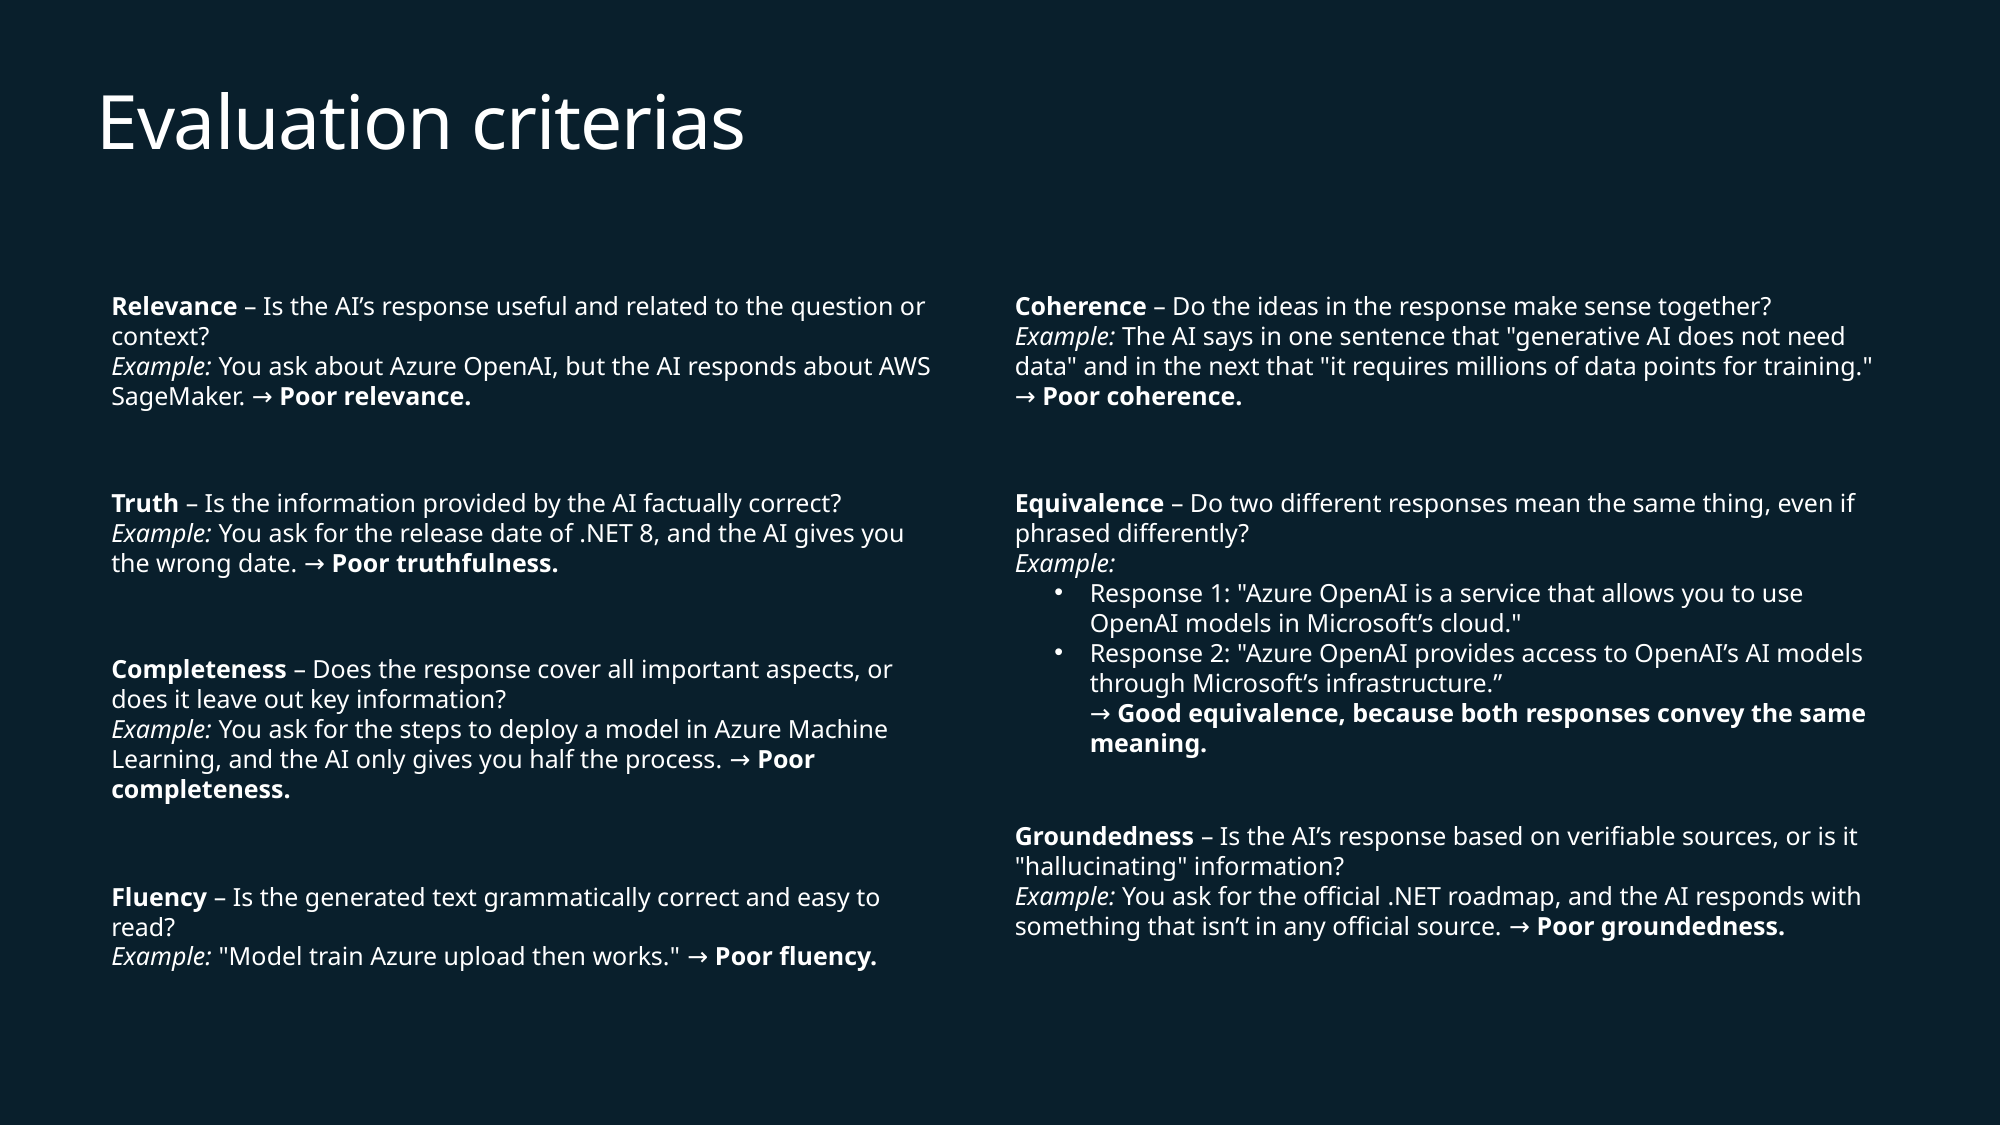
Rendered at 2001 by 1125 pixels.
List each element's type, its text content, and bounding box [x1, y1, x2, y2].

text_box Completeness – Does the response cover all important aspects, or does it leave out key information? Example: You ask for the steps to deploy a model in Azure Machine Learning, and the AI only gives you half the process. → Poor completeness. [96, 646, 958, 812]
text_box Relevance – Is the AI’s response useful and related to the question or context? Example: You ask about Azure OpenAI, but the AI responds about AWS SageMaker. → Poor relevance. [96, 283, 958, 418]
text_box Groundedness – Is the AI’s response based on verifiable sources, or is it "hallucinating" information? Example: You ask for the official .NET roadmap, and the AI responds with something that isn’t in any official source. → Poor groundedness. [999, 813, 1904, 948]
text_box Fluency – Is the generated text grammatically correct and easy to read? Example: "Model train Azure upload then works." → Poor fluency. [96, 873, 958, 979]
text_box Truth – Is the information provided by the AI factually correct? Example: You ask for the release date of .NET 8, and the AI gives you the wrong date. → Poor truthfulness. [96, 480, 958, 585]
title Evaluation criterias [96, 75, 1904, 166]
text_box Equivalence – Do two different responses mean the same thing, even if phrased differently? Example: Response 1: "Azure OpenAI is a service that allows you to use OpenAI models in Microsoft’s cloud." Response 2: "Azure OpenAI provides access to OpenAI’s AI models through Microsoft’s infrastructure.” → Good equivalence, because both responses convey the same meaning. [999, 480, 1904, 765]
text_box Coherence – Do the ideas in the response make sense together? Example: The AI says in one sentence that "generative AI does not need data" and in the next that "it requires millions of data points for training." → Poor coherence. [999, 283, 1904, 418]
